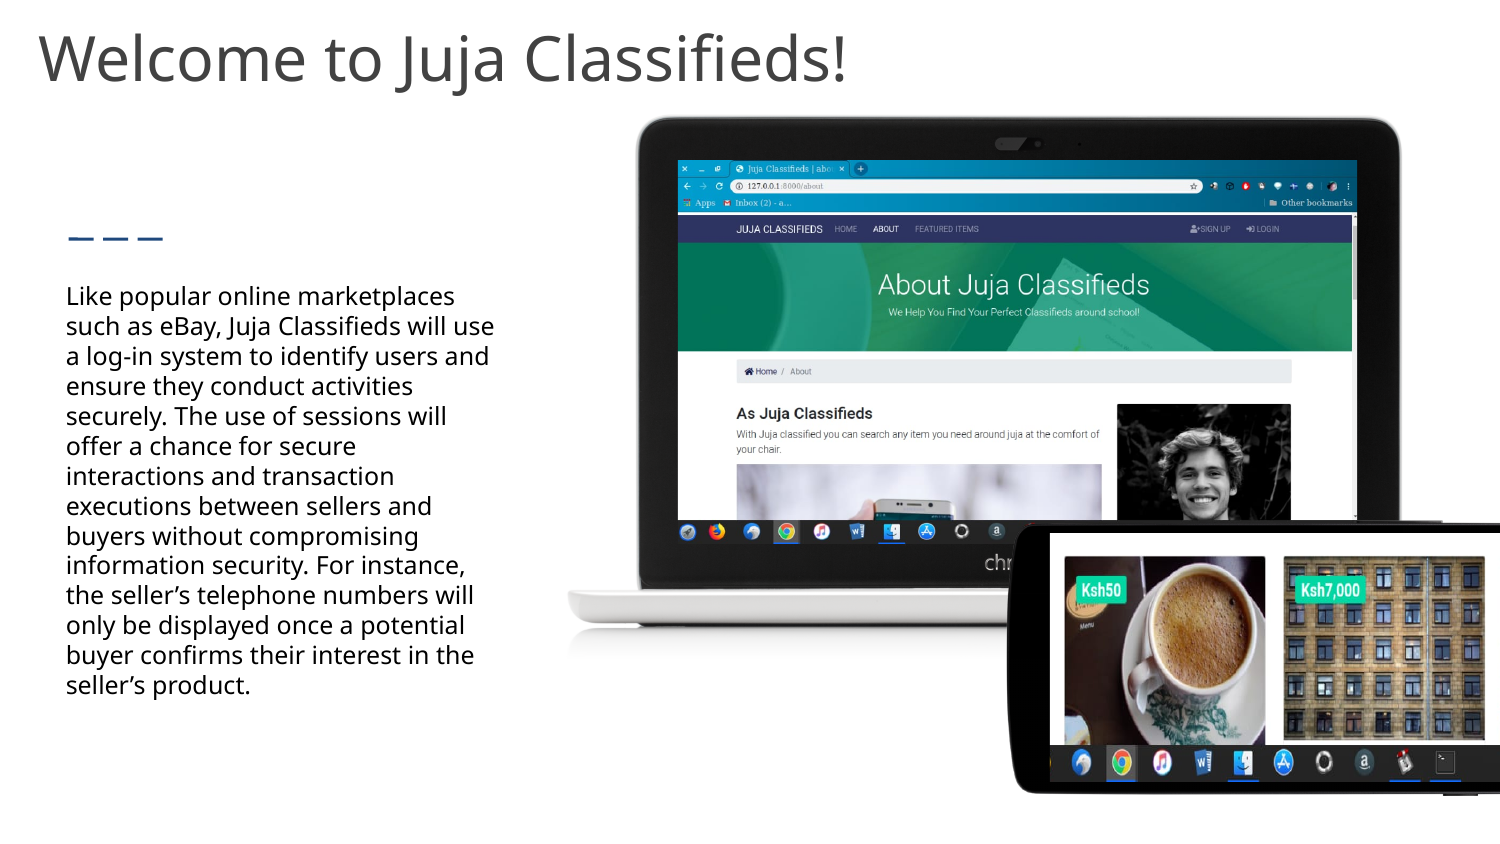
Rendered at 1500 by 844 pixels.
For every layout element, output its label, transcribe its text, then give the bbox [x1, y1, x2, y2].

picture [566, 114, 1484, 659]
text_box Welcome to Juja Classifieds! [23, 0, 985, 110]
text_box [1006, 520, 1500, 796]
text_box Like popular online marketplaces such as eBay, Juja Classifieds will use a log-in system to identify users and ensure they conduct activities securely. The use of sessions will offer a chance for secure interactions and transaction executions between sellers and buyers without compromising information security. For instance, the seller’s telephone numbers will only be displayed once a potential buyer confirms their interest in the seller’s product. [51, 265, 512, 750]
